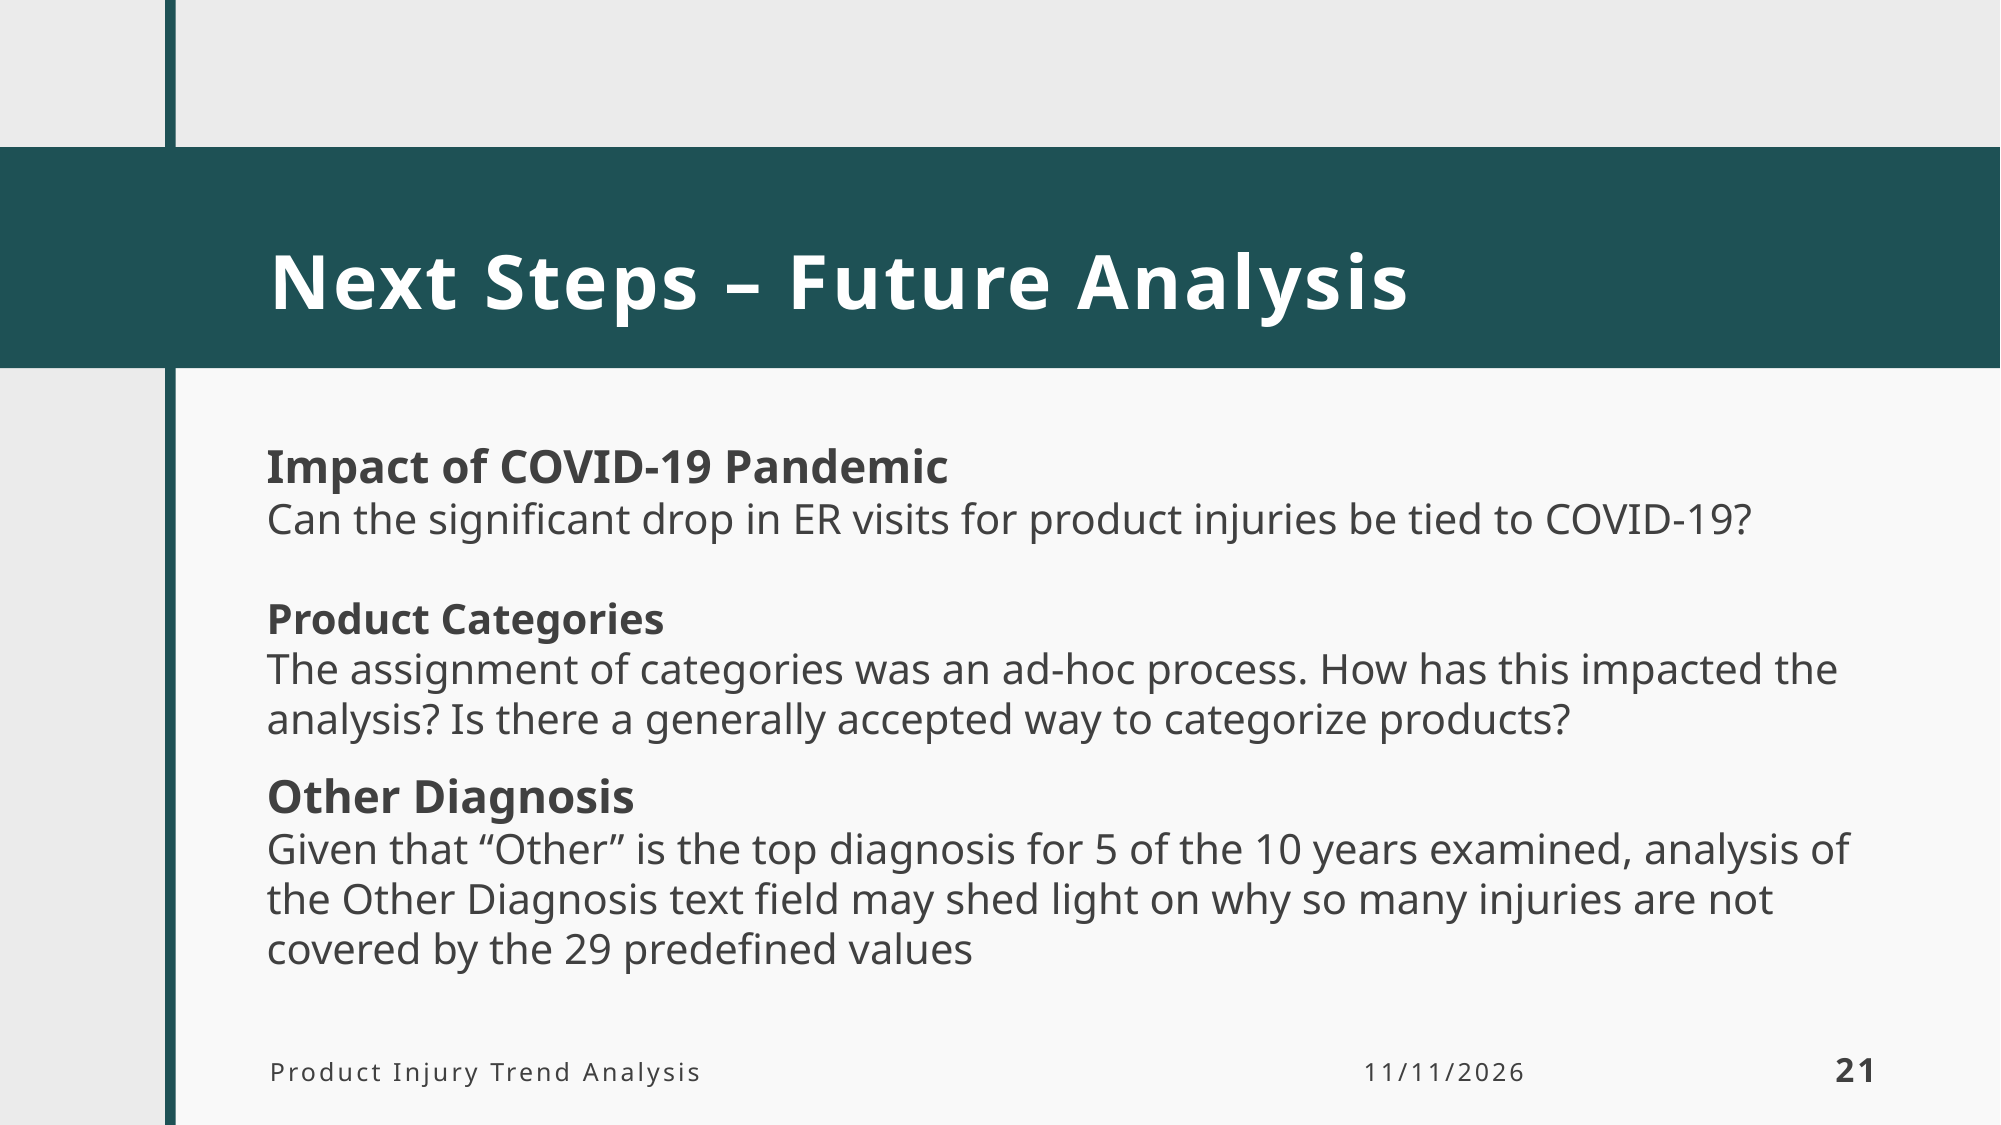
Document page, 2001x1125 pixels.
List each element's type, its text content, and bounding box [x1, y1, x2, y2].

text_box Impact of COVID-19 Pandemic Can the significant drop in ER visits for product injuries be tied to COVID-19? Product Categories The assignment of categories was an ad-hoc process. How has this impacted the analysis? Is there a generally accepted way to categorize products? Other Diagnosis Given that “Other” is the top diagnosis for 5 of the 10 years examined, analysis of the Other Diagnosis text field may shed light on why so many injuries are not covered by the 29 predefined values [251, 430, 1895, 1005]
footer Product Injury Trend Analysis [251, 1035, 1193, 1110]
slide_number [1345, 1035, 1698, 1110]
title Next Steps – Future Analysis [251, 171, 1895, 341]
slide_number 21 [1733, 1035, 1895, 1110]
